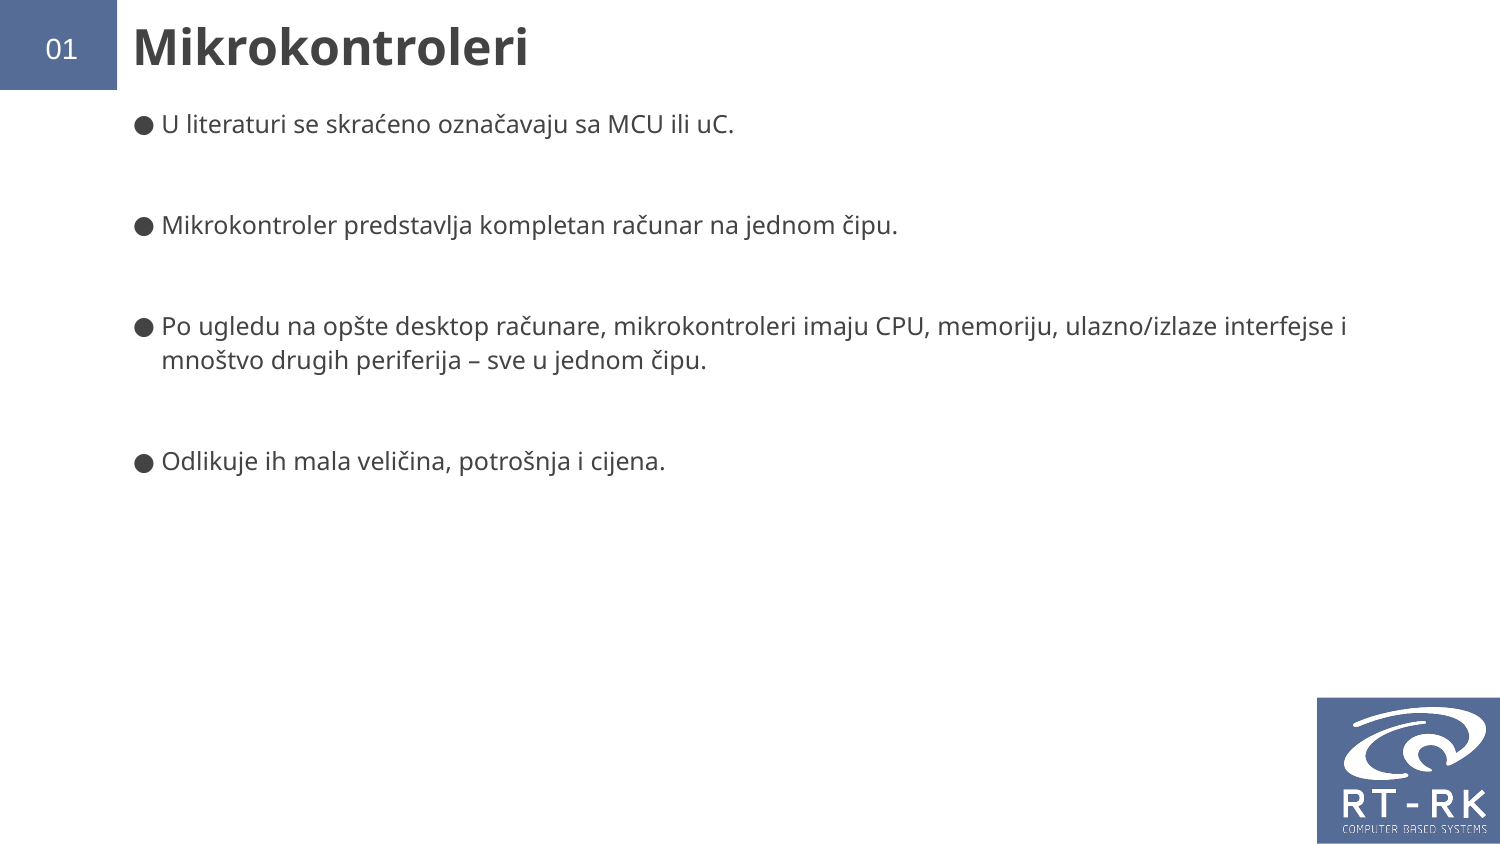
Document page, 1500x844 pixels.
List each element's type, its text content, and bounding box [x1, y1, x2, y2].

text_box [1316, 697, 1500, 844]
text_box 01 [0, 0, 94, 95]
subtitle U literaturi se skraćeno označavaju sa MCU ili uC. Mikrokontroler predstavlja kompletan računar na jednom čipu. Po ugledu na opšte desktop računare, mikrokontroleri imaju CPU, memoriju, ulazno/izlaze interfejse i mnoštvo drugih periferija – sve u jednom čipu. Odlikuje ih mala veličina, potrošnja i cijena. [118, 88, 1376, 749]
text_box [94, 0, 118, 90]
title Mikrokontroleri [118, 0, 1014, 80]
